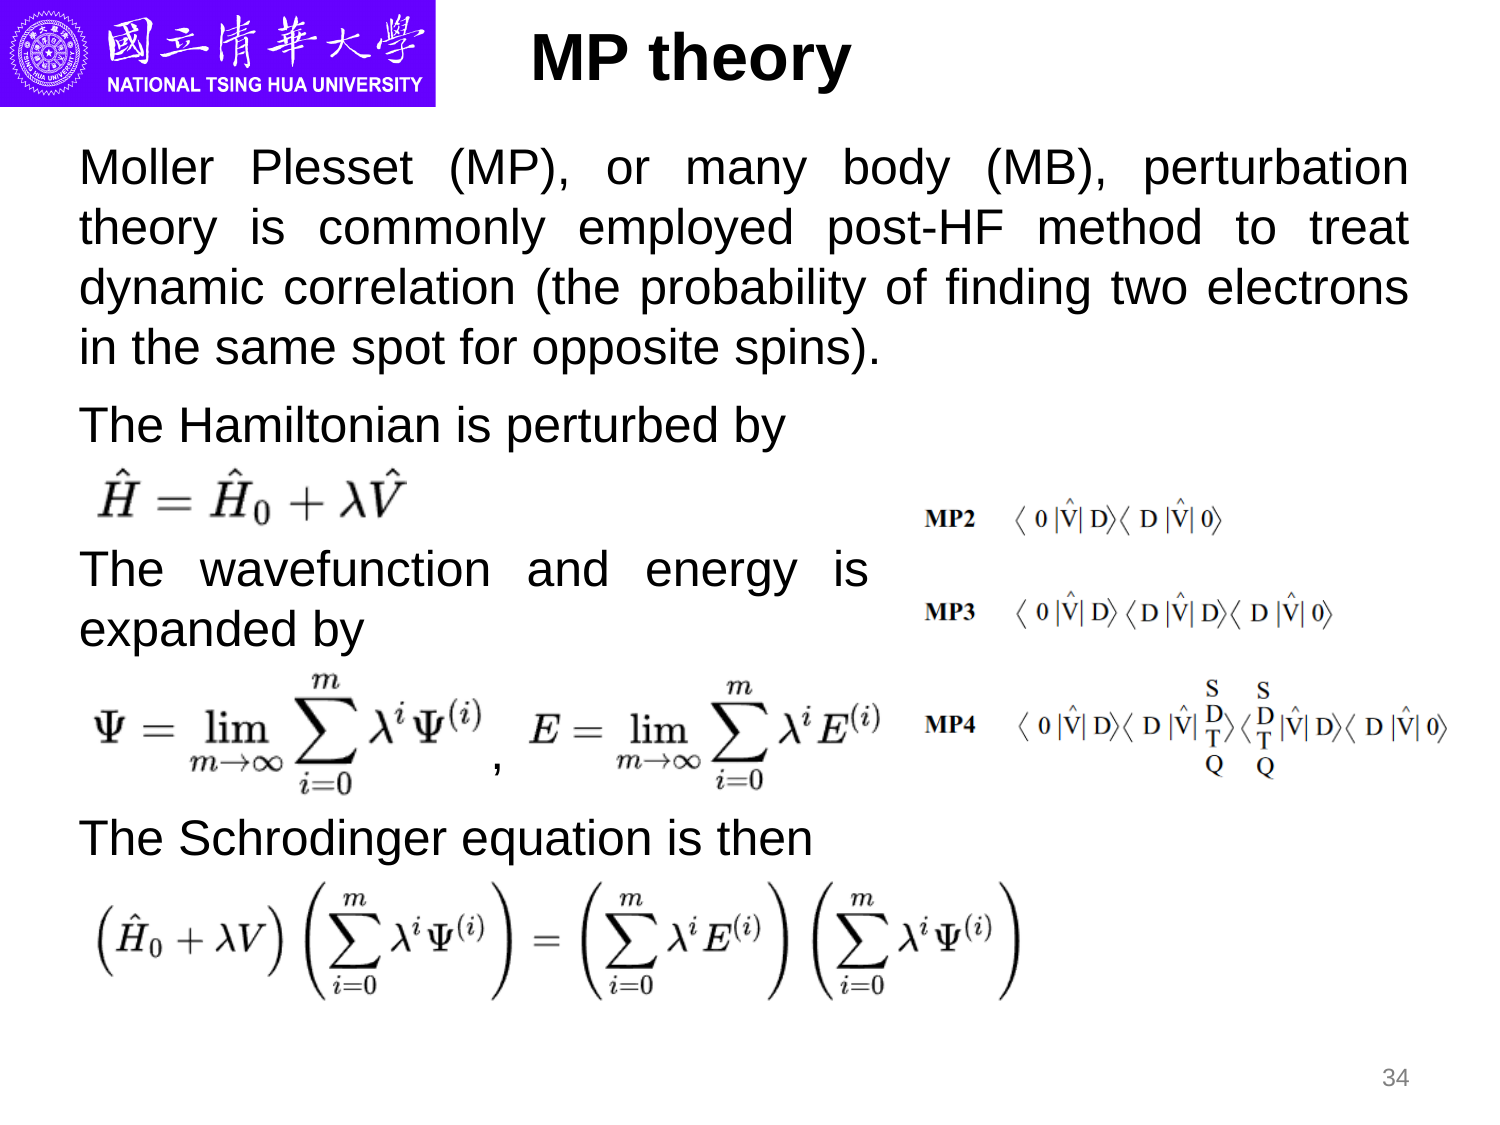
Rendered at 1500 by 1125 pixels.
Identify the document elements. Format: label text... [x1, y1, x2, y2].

text_box Moller Plesset (MP), or many body (MB), perturbation theory is commonly employed post-HF method to treat dynamic correlation (the probability of finding two electrons in the same spot for opposite spins). [64, 127, 1425, 383]
slide_number 34 [1308, 1050, 1425, 1103]
picture [90, 670, 490, 799]
title MP theory [515, 0, 1425, 107]
text_box The Schrodinger equation is then [63, 797, 1425, 873]
text_box , [493, 711, 520, 787]
picture [525, 676, 887, 796]
picture [918, 493, 1470, 795]
picture [91, 462, 407, 528]
picture [0, 0, 436, 107]
picture [90, 877, 1025, 1006]
